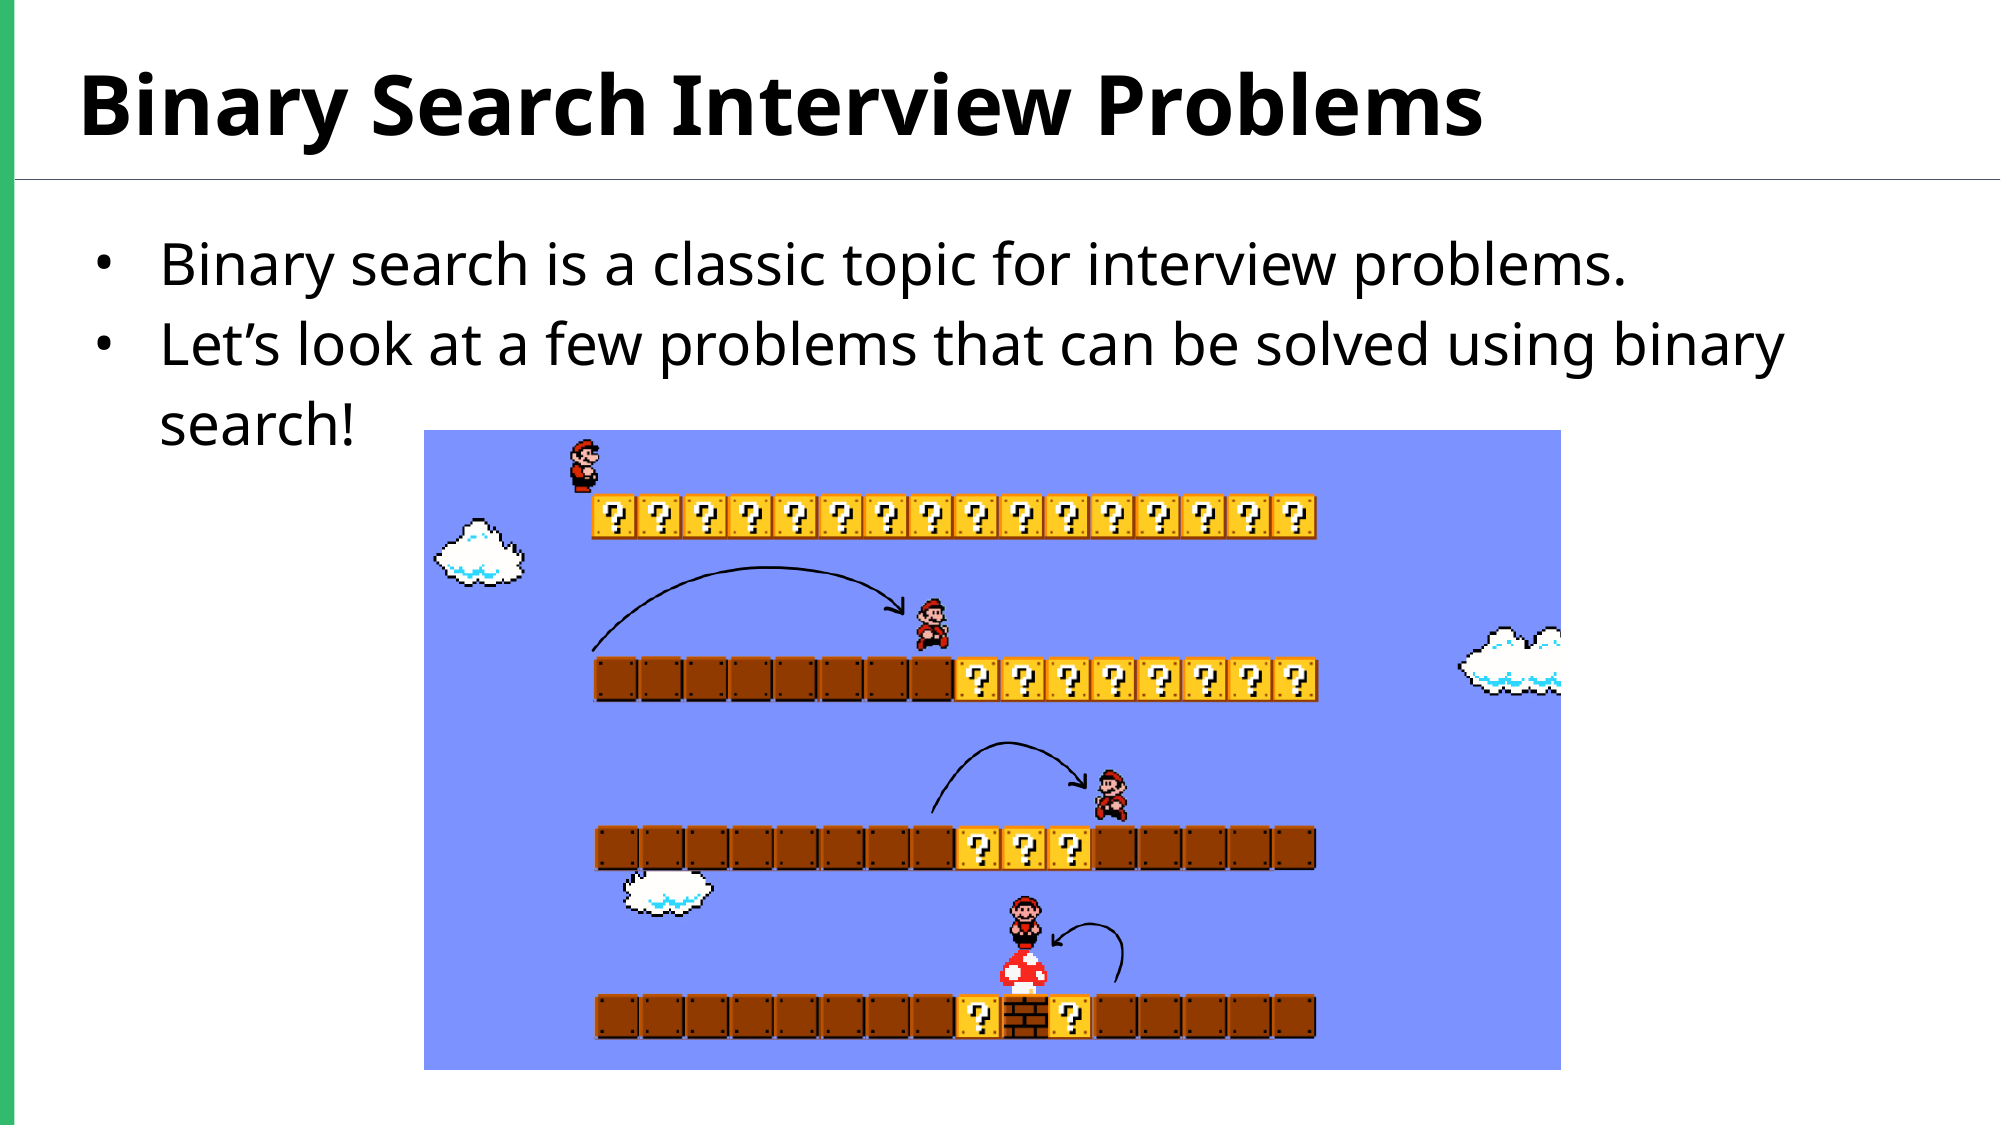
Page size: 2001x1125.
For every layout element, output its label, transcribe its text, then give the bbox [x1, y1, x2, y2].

list Binary search is a classic topic for interview problems. Let’s look at a few problems that can be solved using binary search! [69, 208, 1980, 1097]
picture [423, 430, 1561, 1071]
text_box Binary Search Interview Problems [62, 36, 1922, 219]
